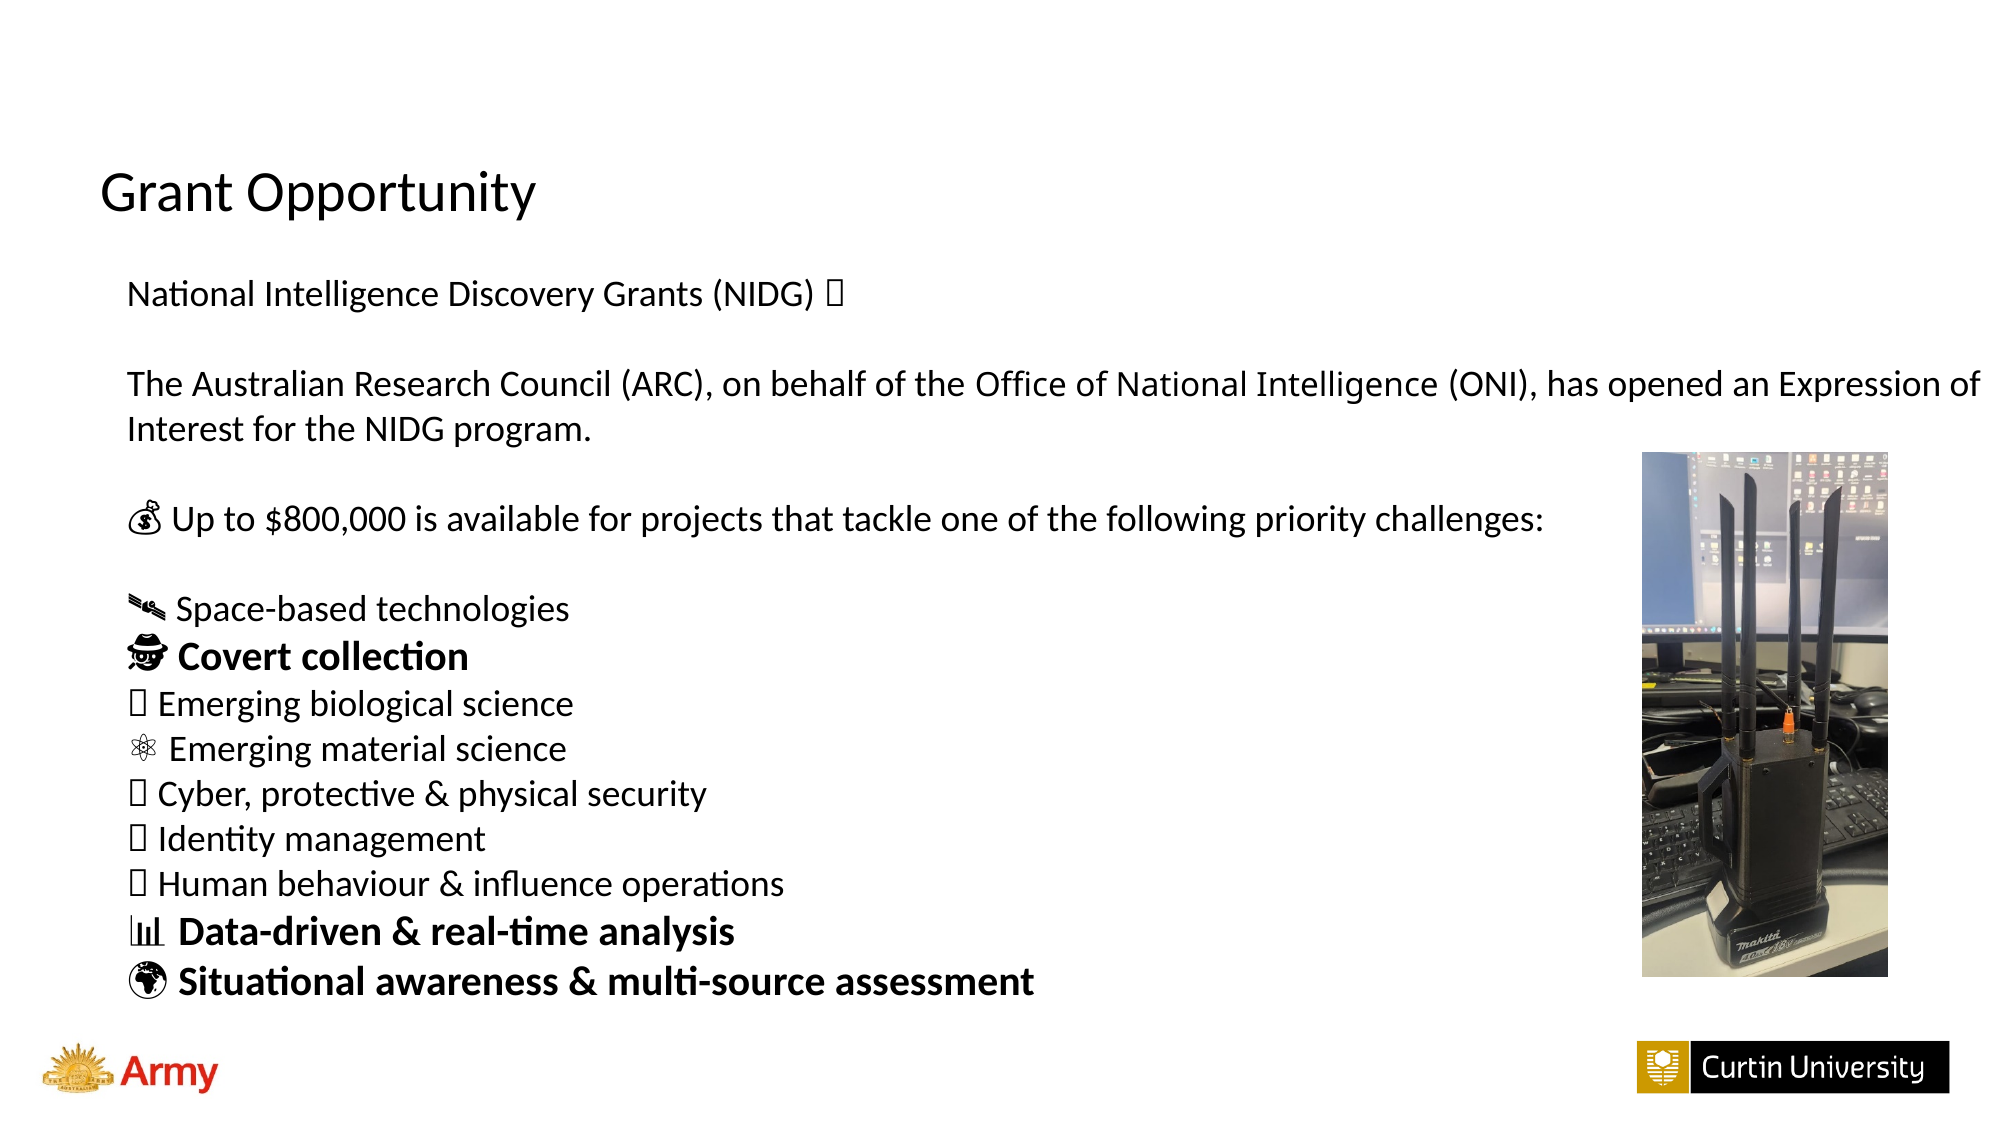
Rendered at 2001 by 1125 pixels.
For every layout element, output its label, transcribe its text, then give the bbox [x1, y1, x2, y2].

title Grant Opportunity [85, 134, 1872, 251]
text_box National Intelligence Discovery Grants (NIDG) 🚨 The Australian Research Council (ARC), on behalf of the Office of National Intelligence (ONI), has opened an Expression of Interest for the NIDG program. 💰 Up to $800,000 is available for projects that tackle one of the following priority challenges: 🛰️ Space-based technologies 🕵️ Covert collection 🧬 Emerging biological science ⚛️ Emerging material science 🔐 Cyber, protective & physical security 👥 Identity management 🧠 Human behaviour & influence operations 📊 Data-driven & real-time analysis 🌍 Situational awareness & multi-source assessment [112, 261, 2000, 1012]
picture [1635, 1039, 1951, 1095]
picture [6, 1023, 259, 1118]
picture [1642, 452, 1888, 977]
